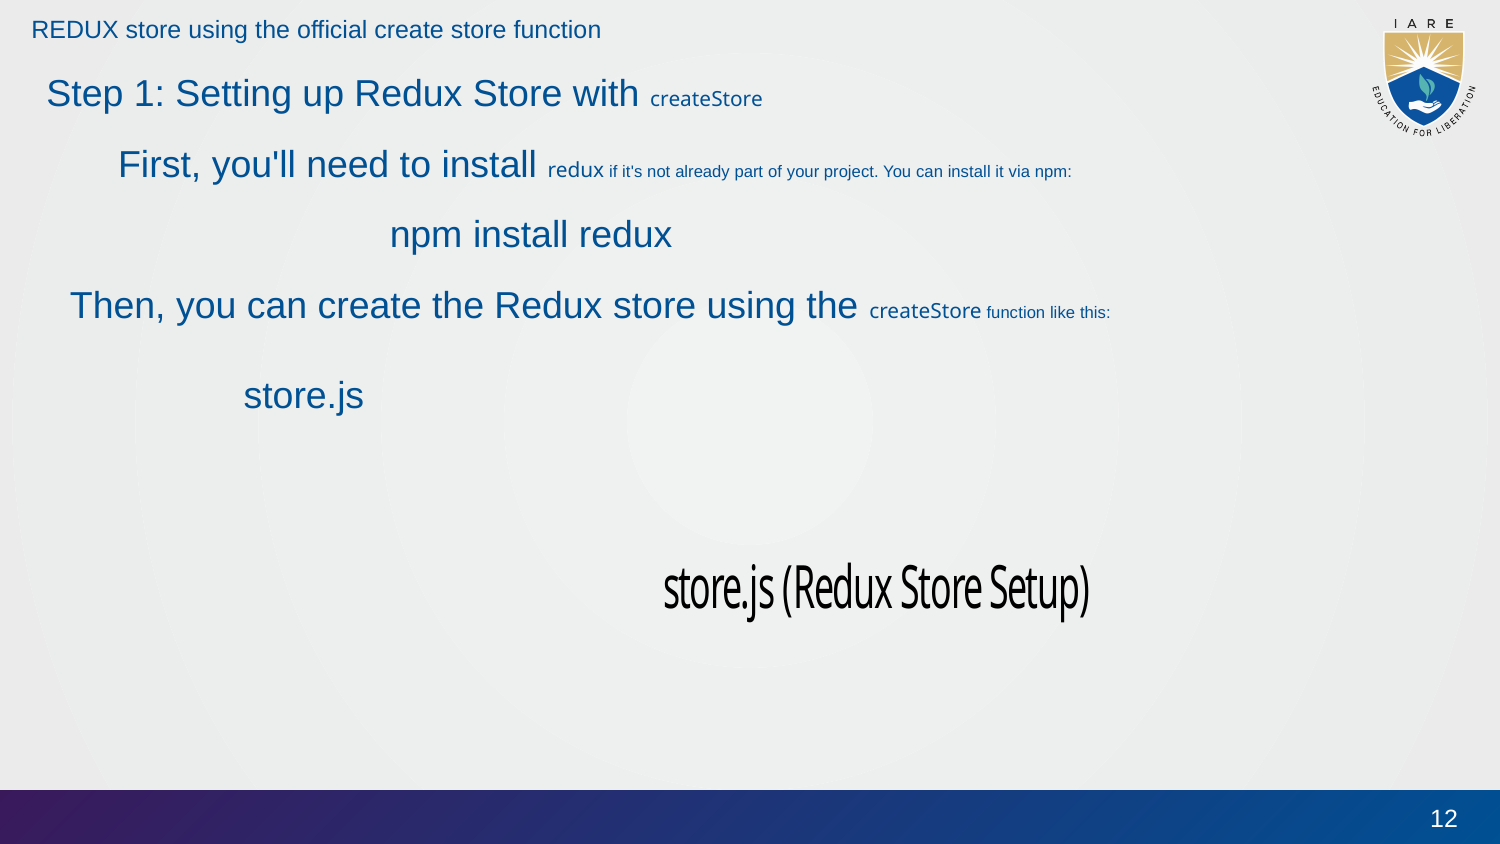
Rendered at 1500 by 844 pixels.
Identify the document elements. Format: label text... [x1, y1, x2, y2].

title REDUX store using the official create store function [31, 17, 1340, 52]
text_box store.js [228, 364, 979, 424]
text_box Then, you can create the Redux store using the createStore function like this: [55, 273, 1316, 334]
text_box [608, 379, 1147, 650]
slide_number 12 [1388, 790, 1474, 844]
text_box First, you'll need to install redux if it's not already part of your project. You can install it via npm: [103, 132, 1389, 193]
text_box Step 1: Setting up Redux Store with createStore [31, 61, 1025, 122]
picture [1372, 19, 1490, 138]
text_box npm install redux [374, 202, 1125, 263]
